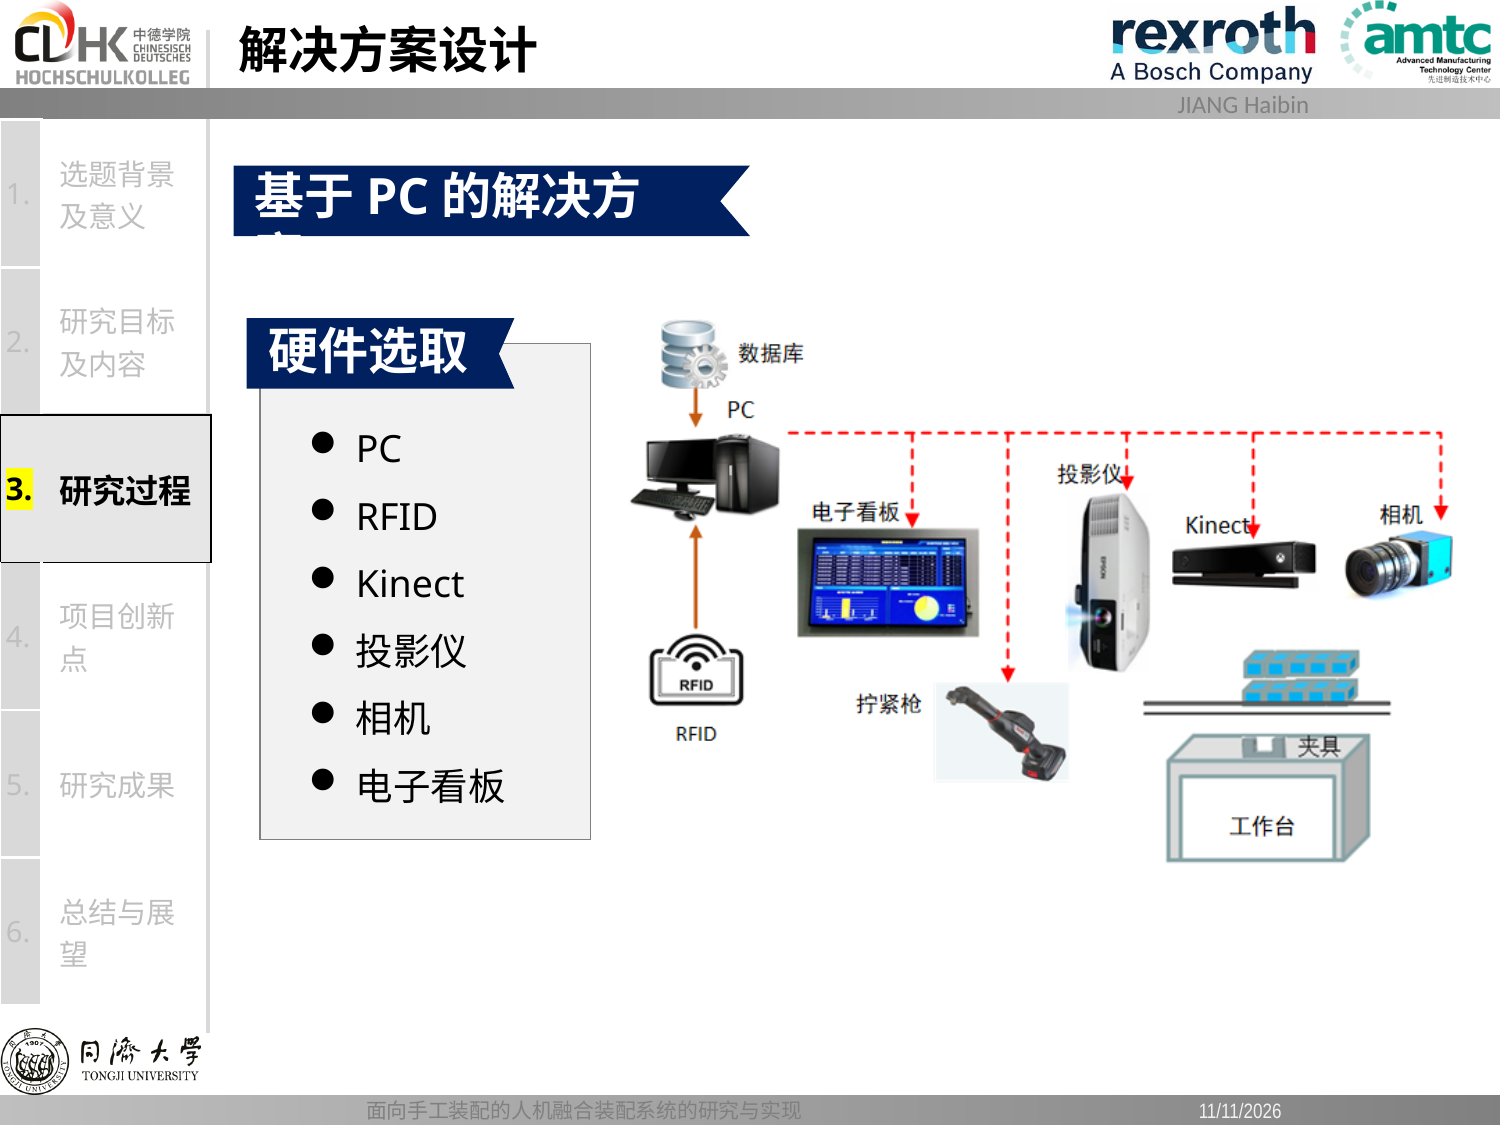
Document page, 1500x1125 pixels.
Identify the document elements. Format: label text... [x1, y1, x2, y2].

table_cell 项目创新点 [43, 563, 211, 710]
table_cell 2. [1, 269, 40, 414]
table_cell 研究过程 [41, 416, 210, 562]
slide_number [1122, 1095, 1359, 1125]
text_box 硬件选取 [253, 311, 484, 387]
table_header 1. [1, 121, 40, 266]
picture [1339, 0, 1492, 85]
table_cell 3. [1, 416, 41, 562]
text_box [699, 165, 751, 237]
text_box [246, 318, 515, 389]
title 解决方案设计 [223, 12, 1063, 86]
picture [624, 317, 1465, 869]
table_cell 4. [1, 563, 40, 709]
footer 面向手工装配的人机融合装配系统的研究与实现 [360, 1095, 1122, 1125]
picture [0, 1024, 201, 1096]
table_cell 总结与展望 [43, 858, 211, 1005]
picture [15, 0, 200, 89]
table_cell 研究成果 [43, 710, 211, 858]
table_cell 研究目标及内容 [43, 267, 211, 414]
table_cell 5. [1, 711, 40, 856]
text_box [233, 165, 239, 237]
picture [1108, 4, 1319, 85]
text_box [260, 343, 591, 840]
table_cell 6. [1, 859, 40, 1004]
table_header 选题背景及意义 [43, 120, 211, 267]
text_box PC RFID Kinect 投影仪 相机 电子看板 [294, 395, 544, 815]
text_box 基于PC的解决方案 [239, 157, 699, 293]
